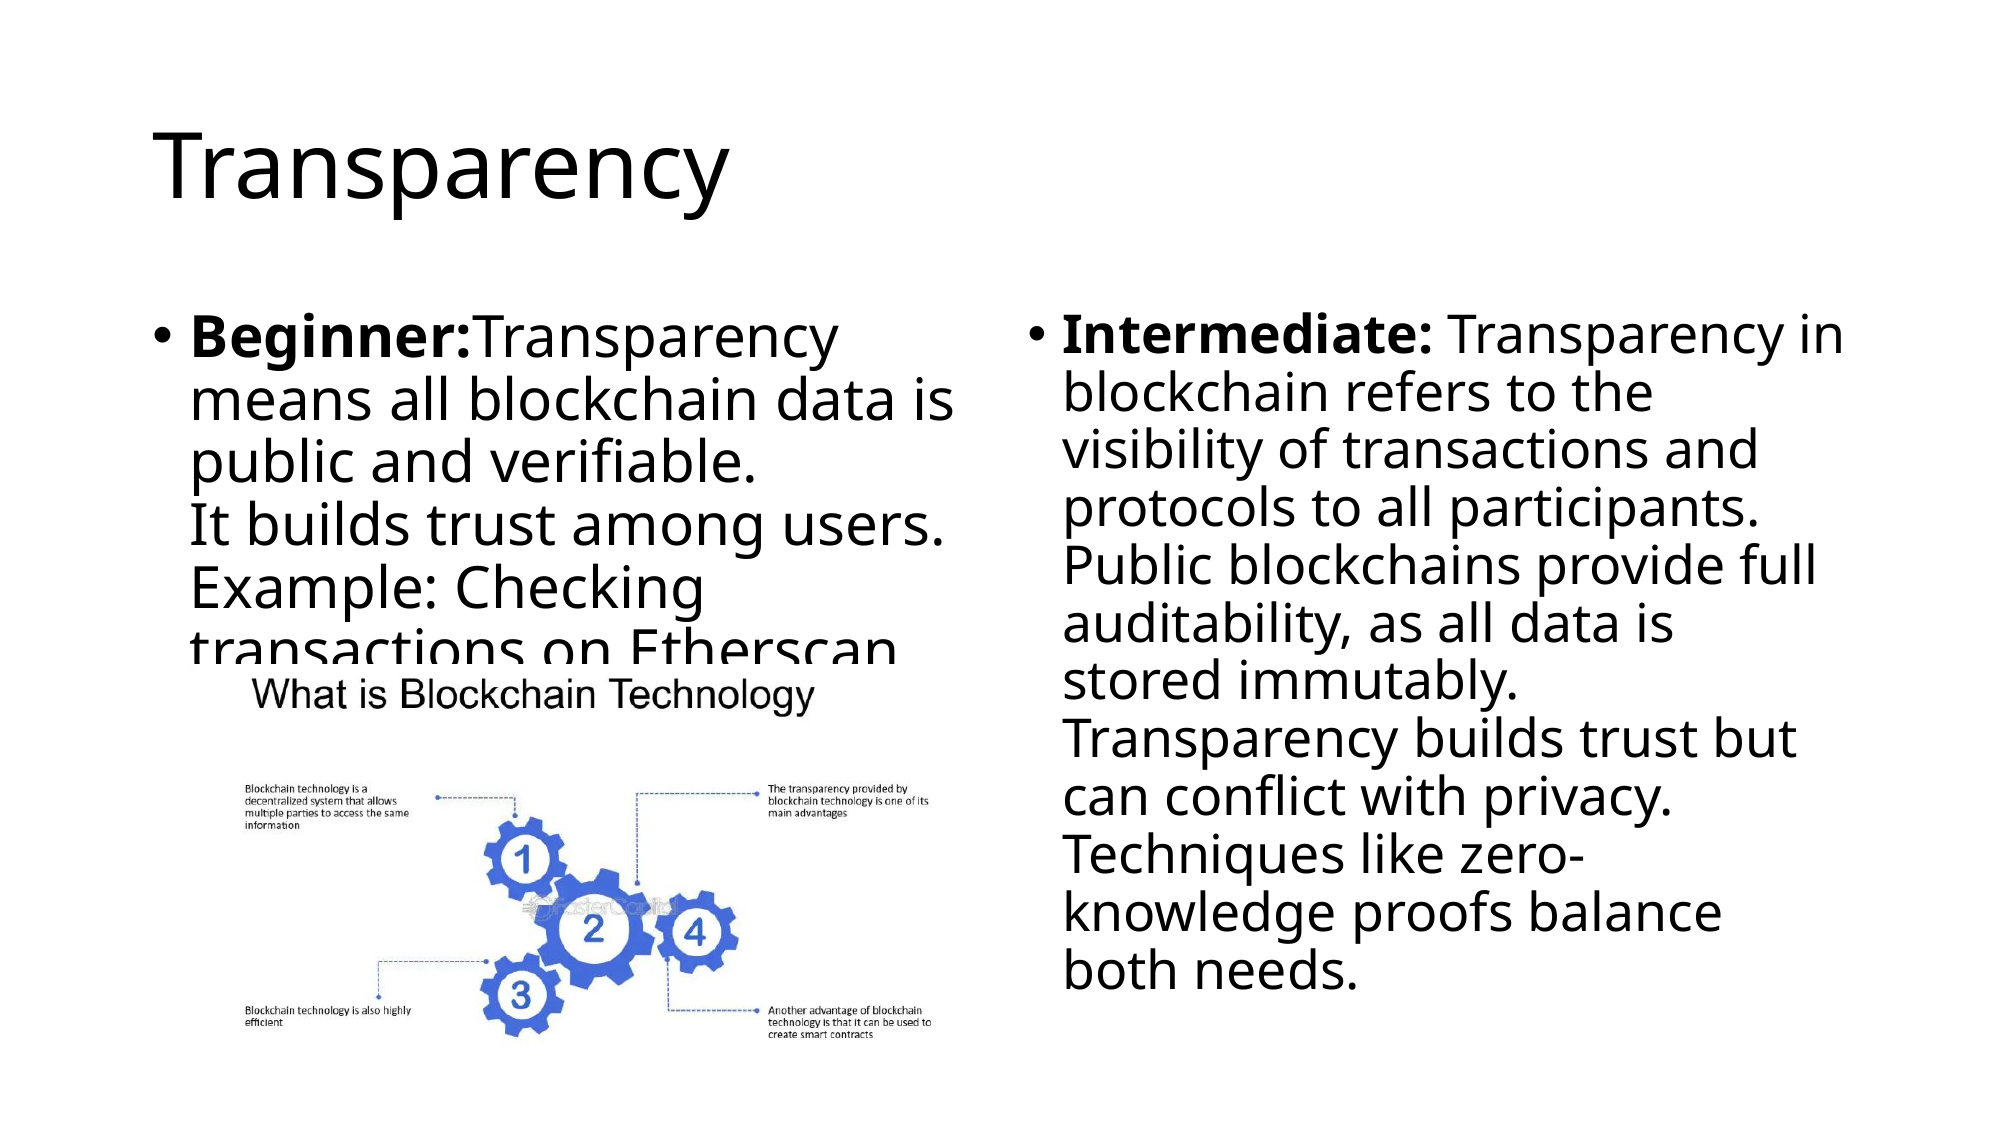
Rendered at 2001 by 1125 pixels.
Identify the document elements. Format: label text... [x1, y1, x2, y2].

title Transparency [137, 59, 1863, 278]
list Intermediate: Transparency in blockchain refers to the visibility of transactions and protocols to all participants. Public blockchains provide full auditability, as all data is stored immutably. Transparency builds trust but can conflict with privacy. Techniques like zero-knowledge proofs balance both needs. [1012, 299, 1863, 1014]
picture [186, 664, 1006, 1125]
list Beginner:Transparency means all blockchain data is public and verifiable. It builds trust among users. Example: Checking transactions on Etherscan. [137, 299, 988, 1014]
